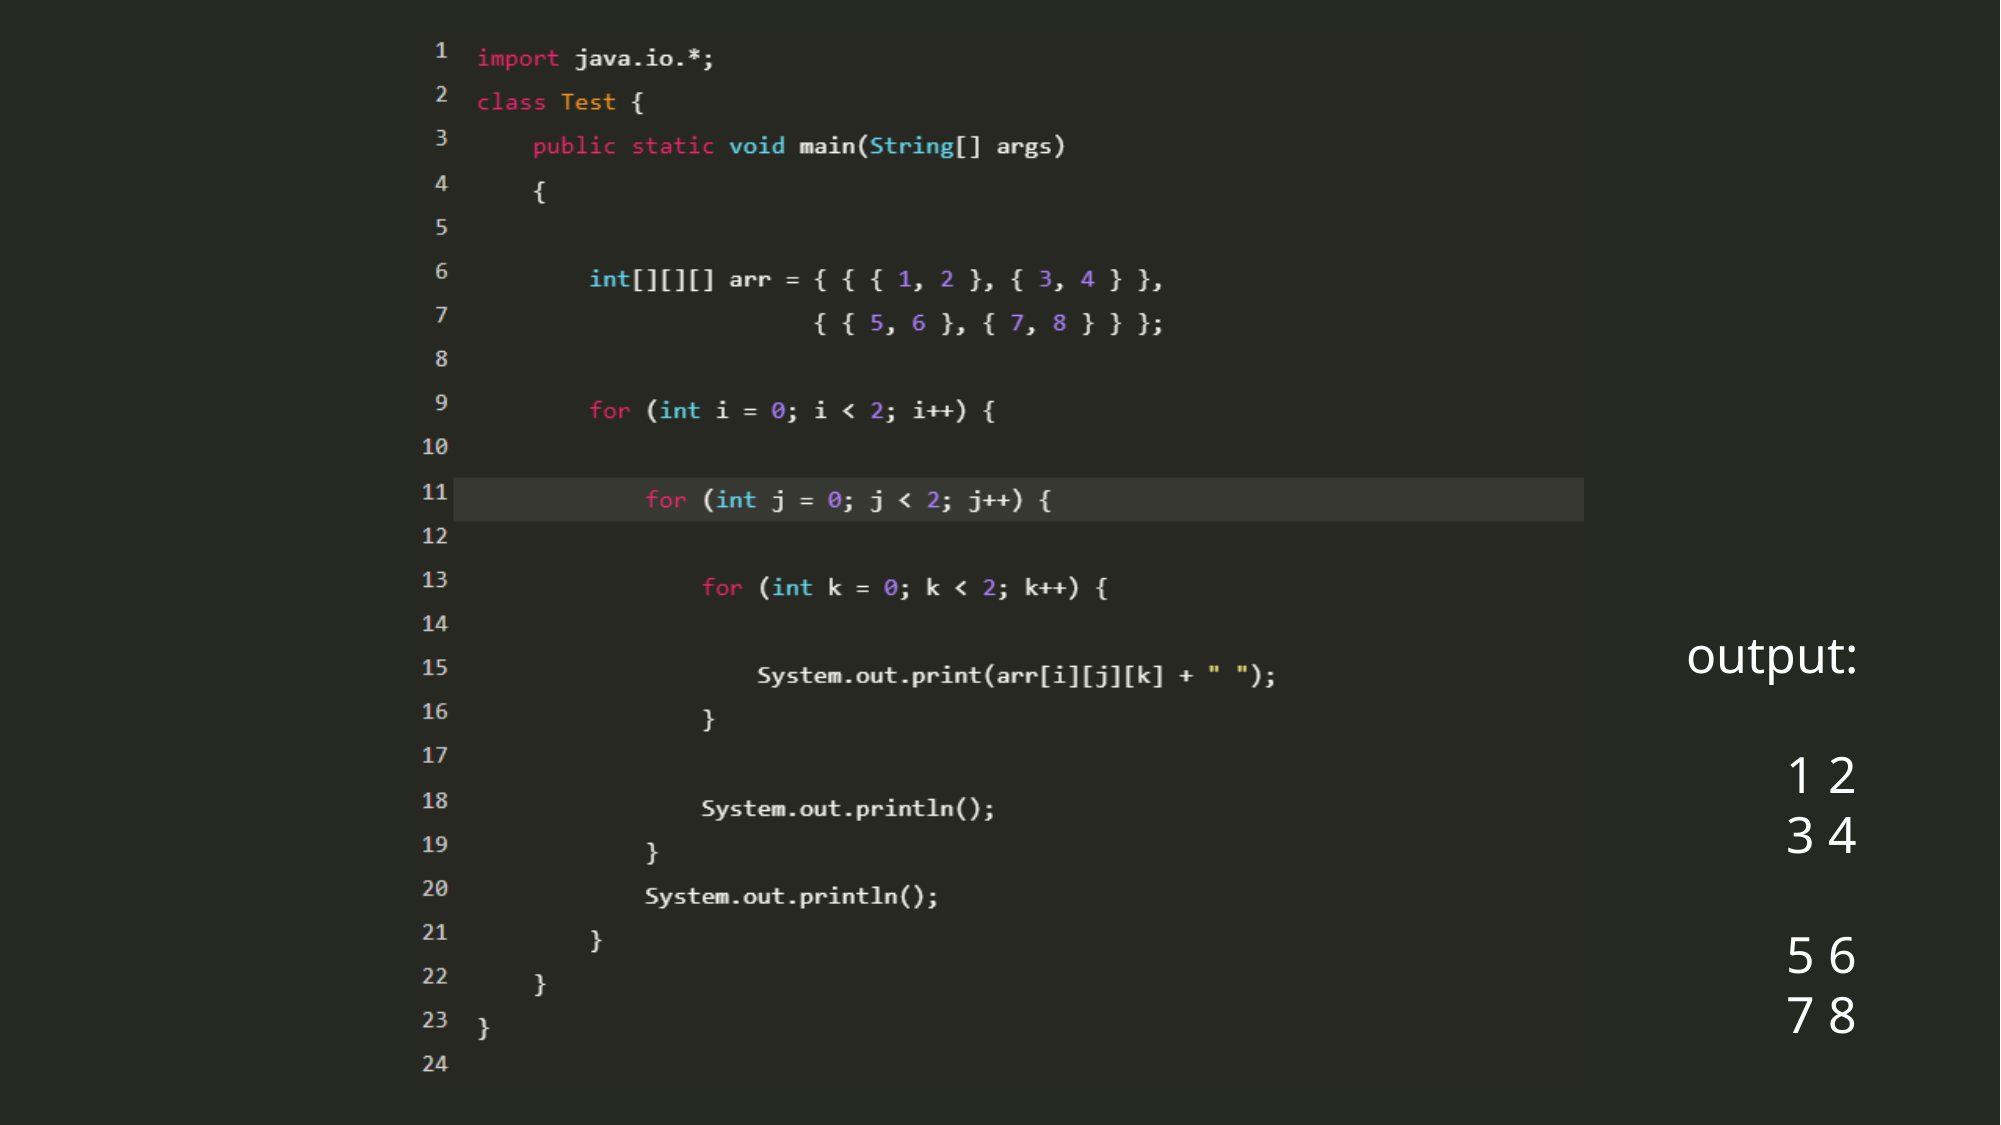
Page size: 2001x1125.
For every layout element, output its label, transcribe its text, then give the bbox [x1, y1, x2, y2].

text_box output: 1 2 3 4 5 6 7 8 [1666, 603, 2000, 1124]
picture [416, 32, 1584, 1093]
